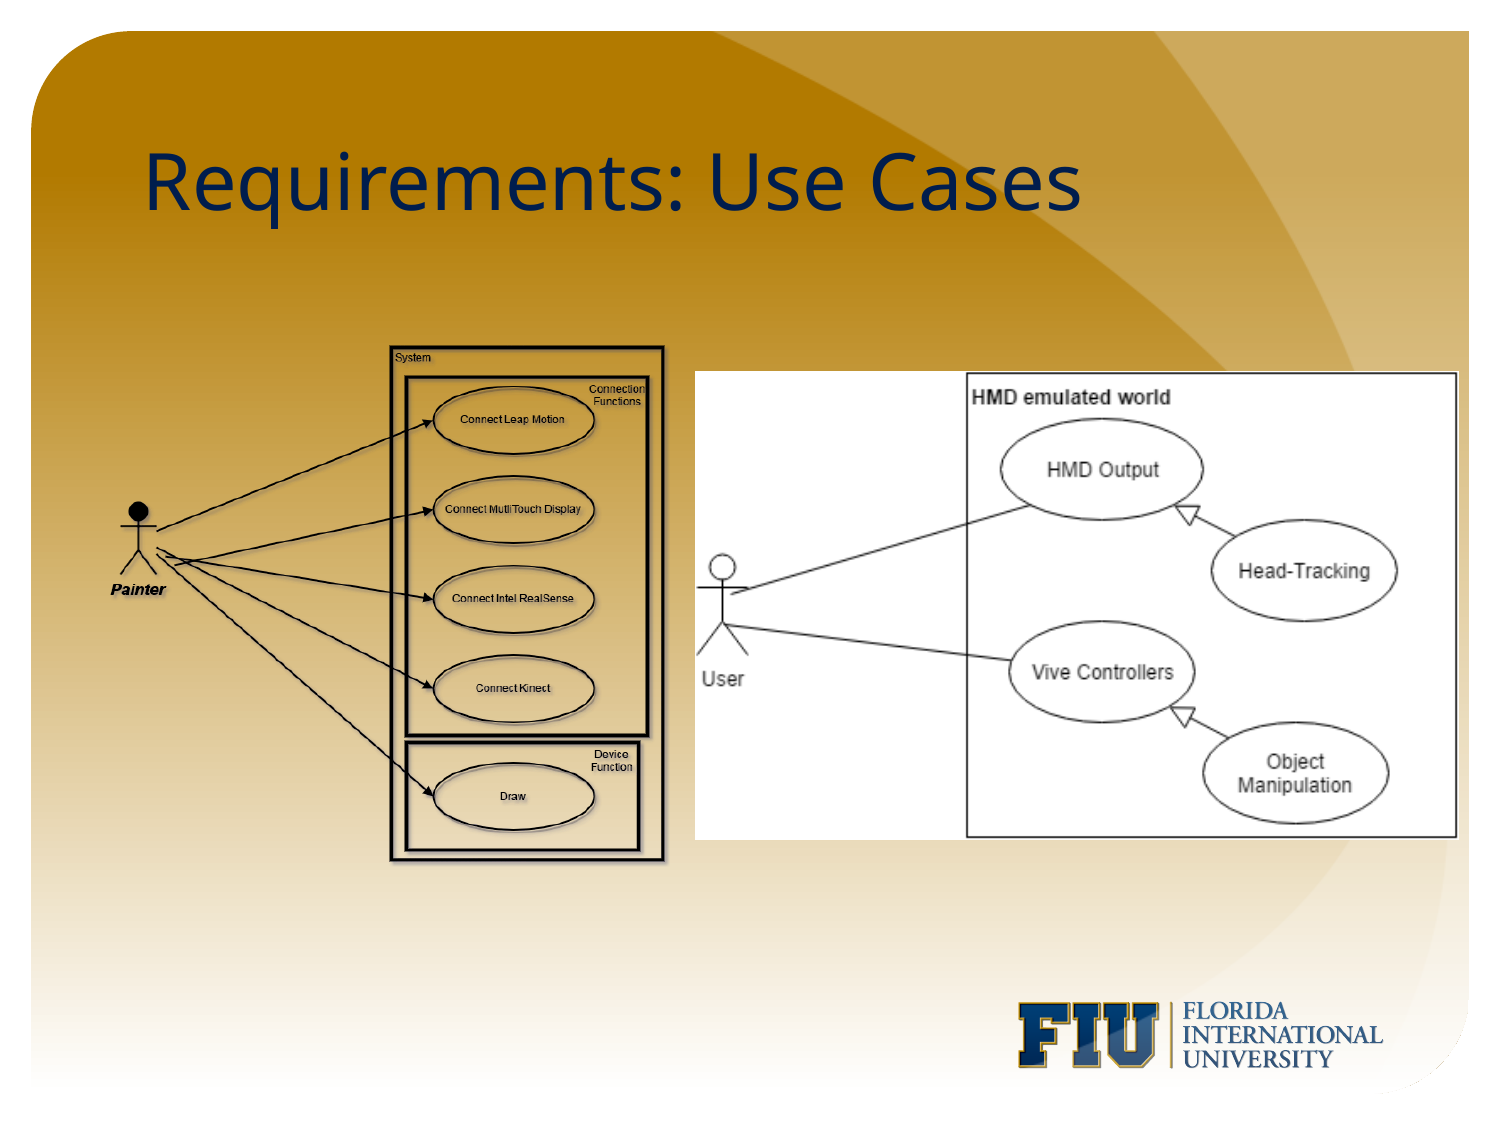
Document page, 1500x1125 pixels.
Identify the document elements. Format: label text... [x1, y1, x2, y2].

picture [24, 30, 1473, 1094]
title Requirements: Use Cases [127, 62, 1372, 234]
